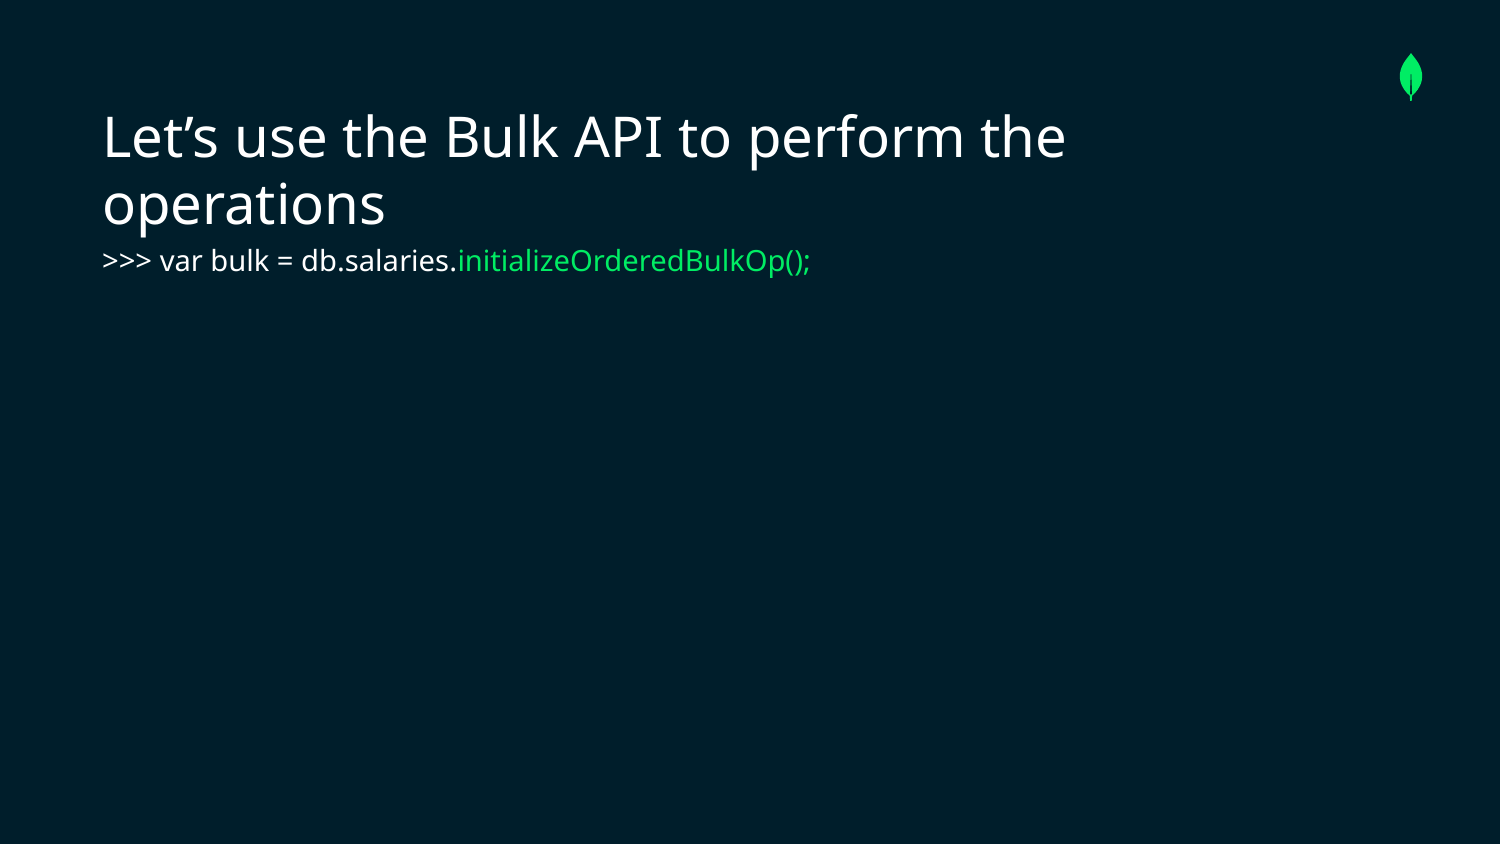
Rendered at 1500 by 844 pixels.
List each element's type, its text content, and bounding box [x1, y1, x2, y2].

title >>> var bulk = db.salaries.initializeOrderedBulkOp(); [102, 232, 1326, 731]
title Let’s use the Bulk API to perform the operations [102, 100, 1326, 177]
